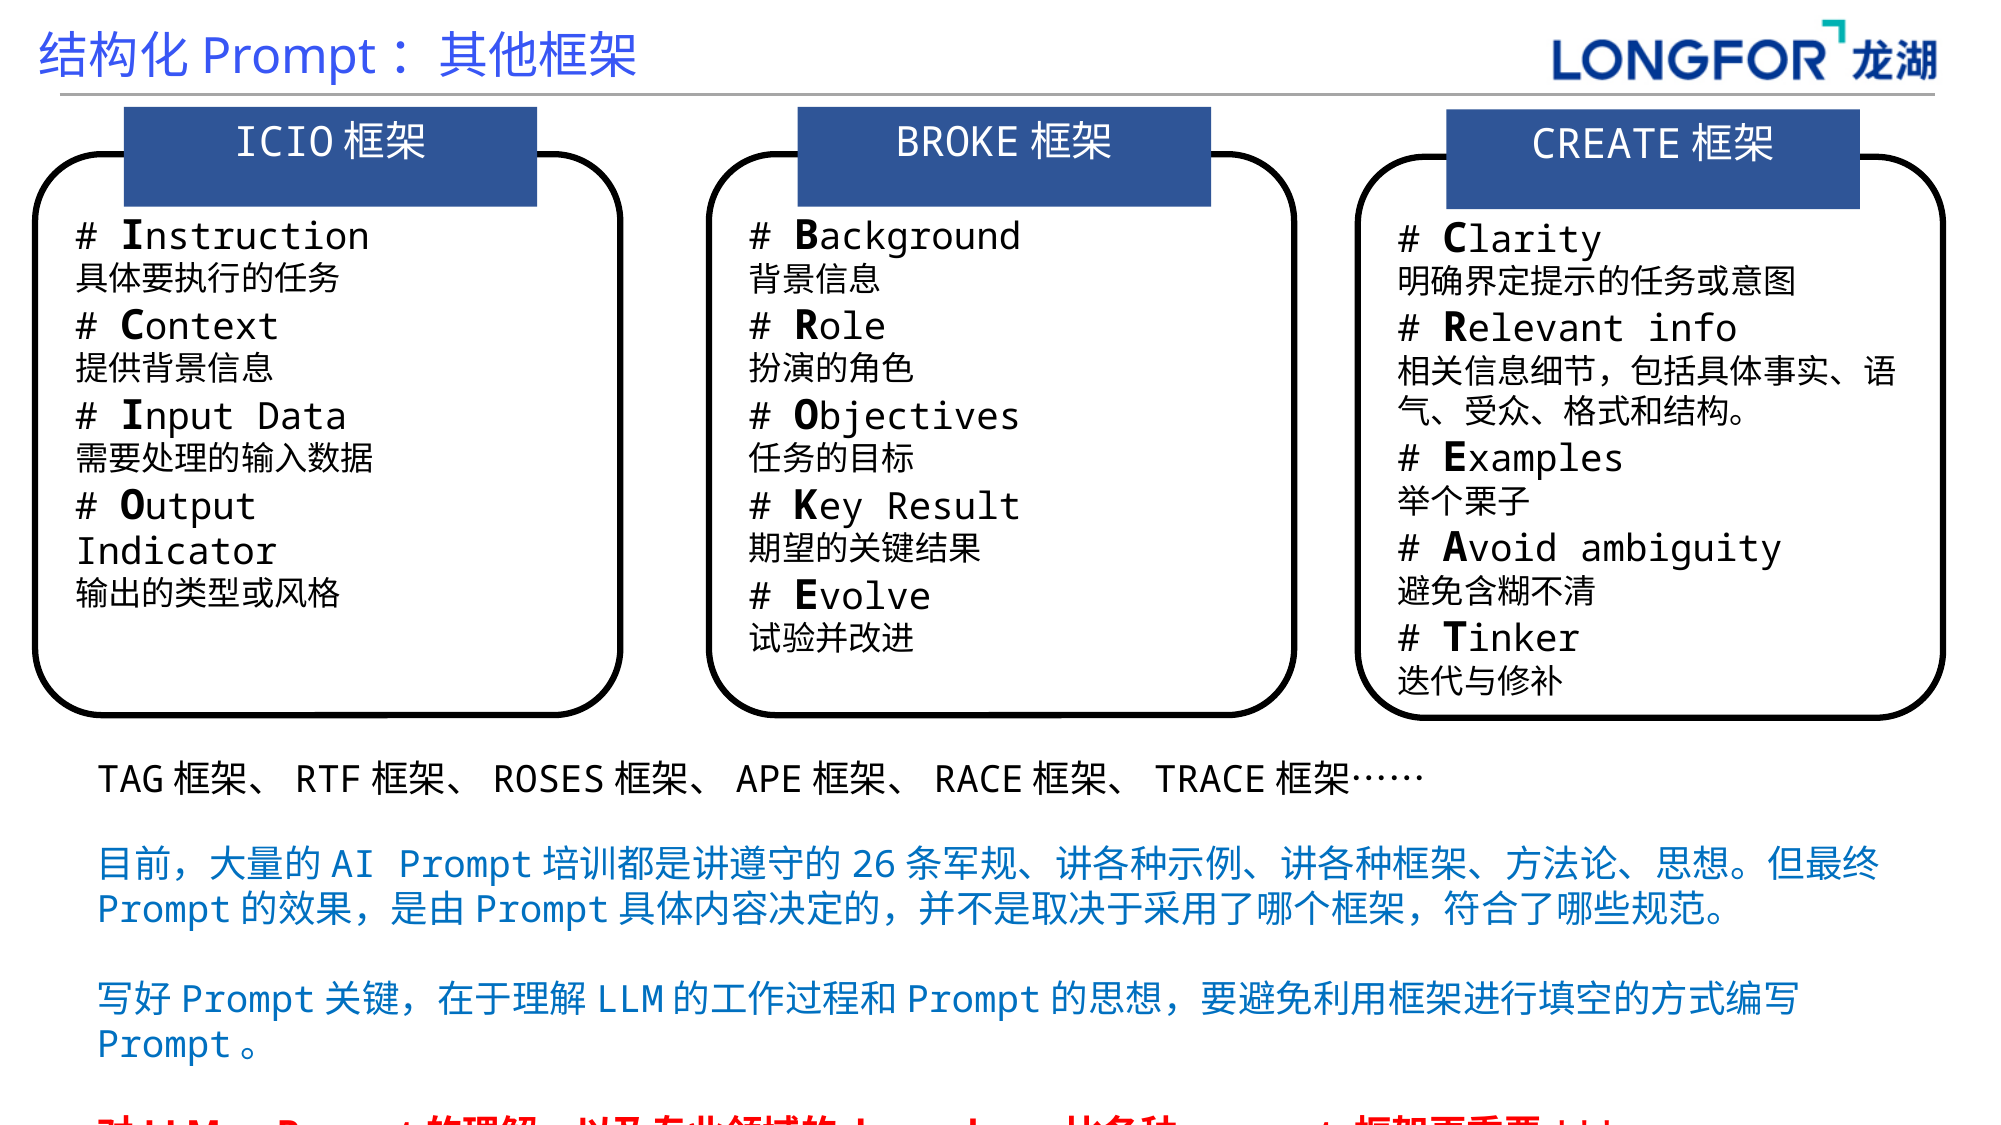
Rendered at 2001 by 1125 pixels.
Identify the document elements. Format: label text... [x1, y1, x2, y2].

text_box [35, 154, 621, 716]
text_box TAG框架、RTF框架、ROSES框架、APE框架、RACE框架、TRACE框架…… 目前，大量的AI Prompt培训都是讲遵守的26条军规、讲各种示例、讲各种框架、方法论、思想。但最终Prompt的效果，是由Prompt具体内容决定的，并不是取决于采用了哪个框架，符合了哪些规范。 写好Prompt关键，在于理解LLM的工作过程和Prompt的思想，要避免利用框架进行填空的方式编写Prompt。 对LLM、Prompt的理解，以及专业领域的 know how 比各种 prompt 框架更重要!!! [82, 747, 1915, 1125]
text_box [1860, 156, 1940, 202]
text_box [1389, 708, 1911, 718]
text_box BROKE框架 [797, 106, 1212, 207]
picture [1535, 3, 1952, 96]
text_box [708, 154, 797, 701]
text_box [1357, 156, 1446, 703]
text_box CREATE框架 [1446, 109, 1860, 202]
text_box [750, 154, 1295, 716]
text_box ICIO框架 [123, 106, 538, 207]
text_box 结构化Prompt：其他框架 [24, 16, 1379, 91]
text_box # Background 背景信息 # Role 扮演的角色 # Objectives 任务的目标 # Key Result 期望的关键结果 # Evolve 试验并改进 [734, 200, 1148, 710]
text_box # Instruction 具体要执行的任务 # Context 提供背景信息 # Input Data 需要处理的输入数据 # Output Indicator 输出的类型或风格 [60, 200, 474, 620]
text_box # Clarity 明确界定提示的任务或意图 # Relevant info 相关信息细节，包括具体事实、语气、受众、格式和结构。 # Examples 举个栗子 # Avoid ambiguity 避免含糊不清 # Tinker 迭代与修补 [1382, 202, 1949, 708]
